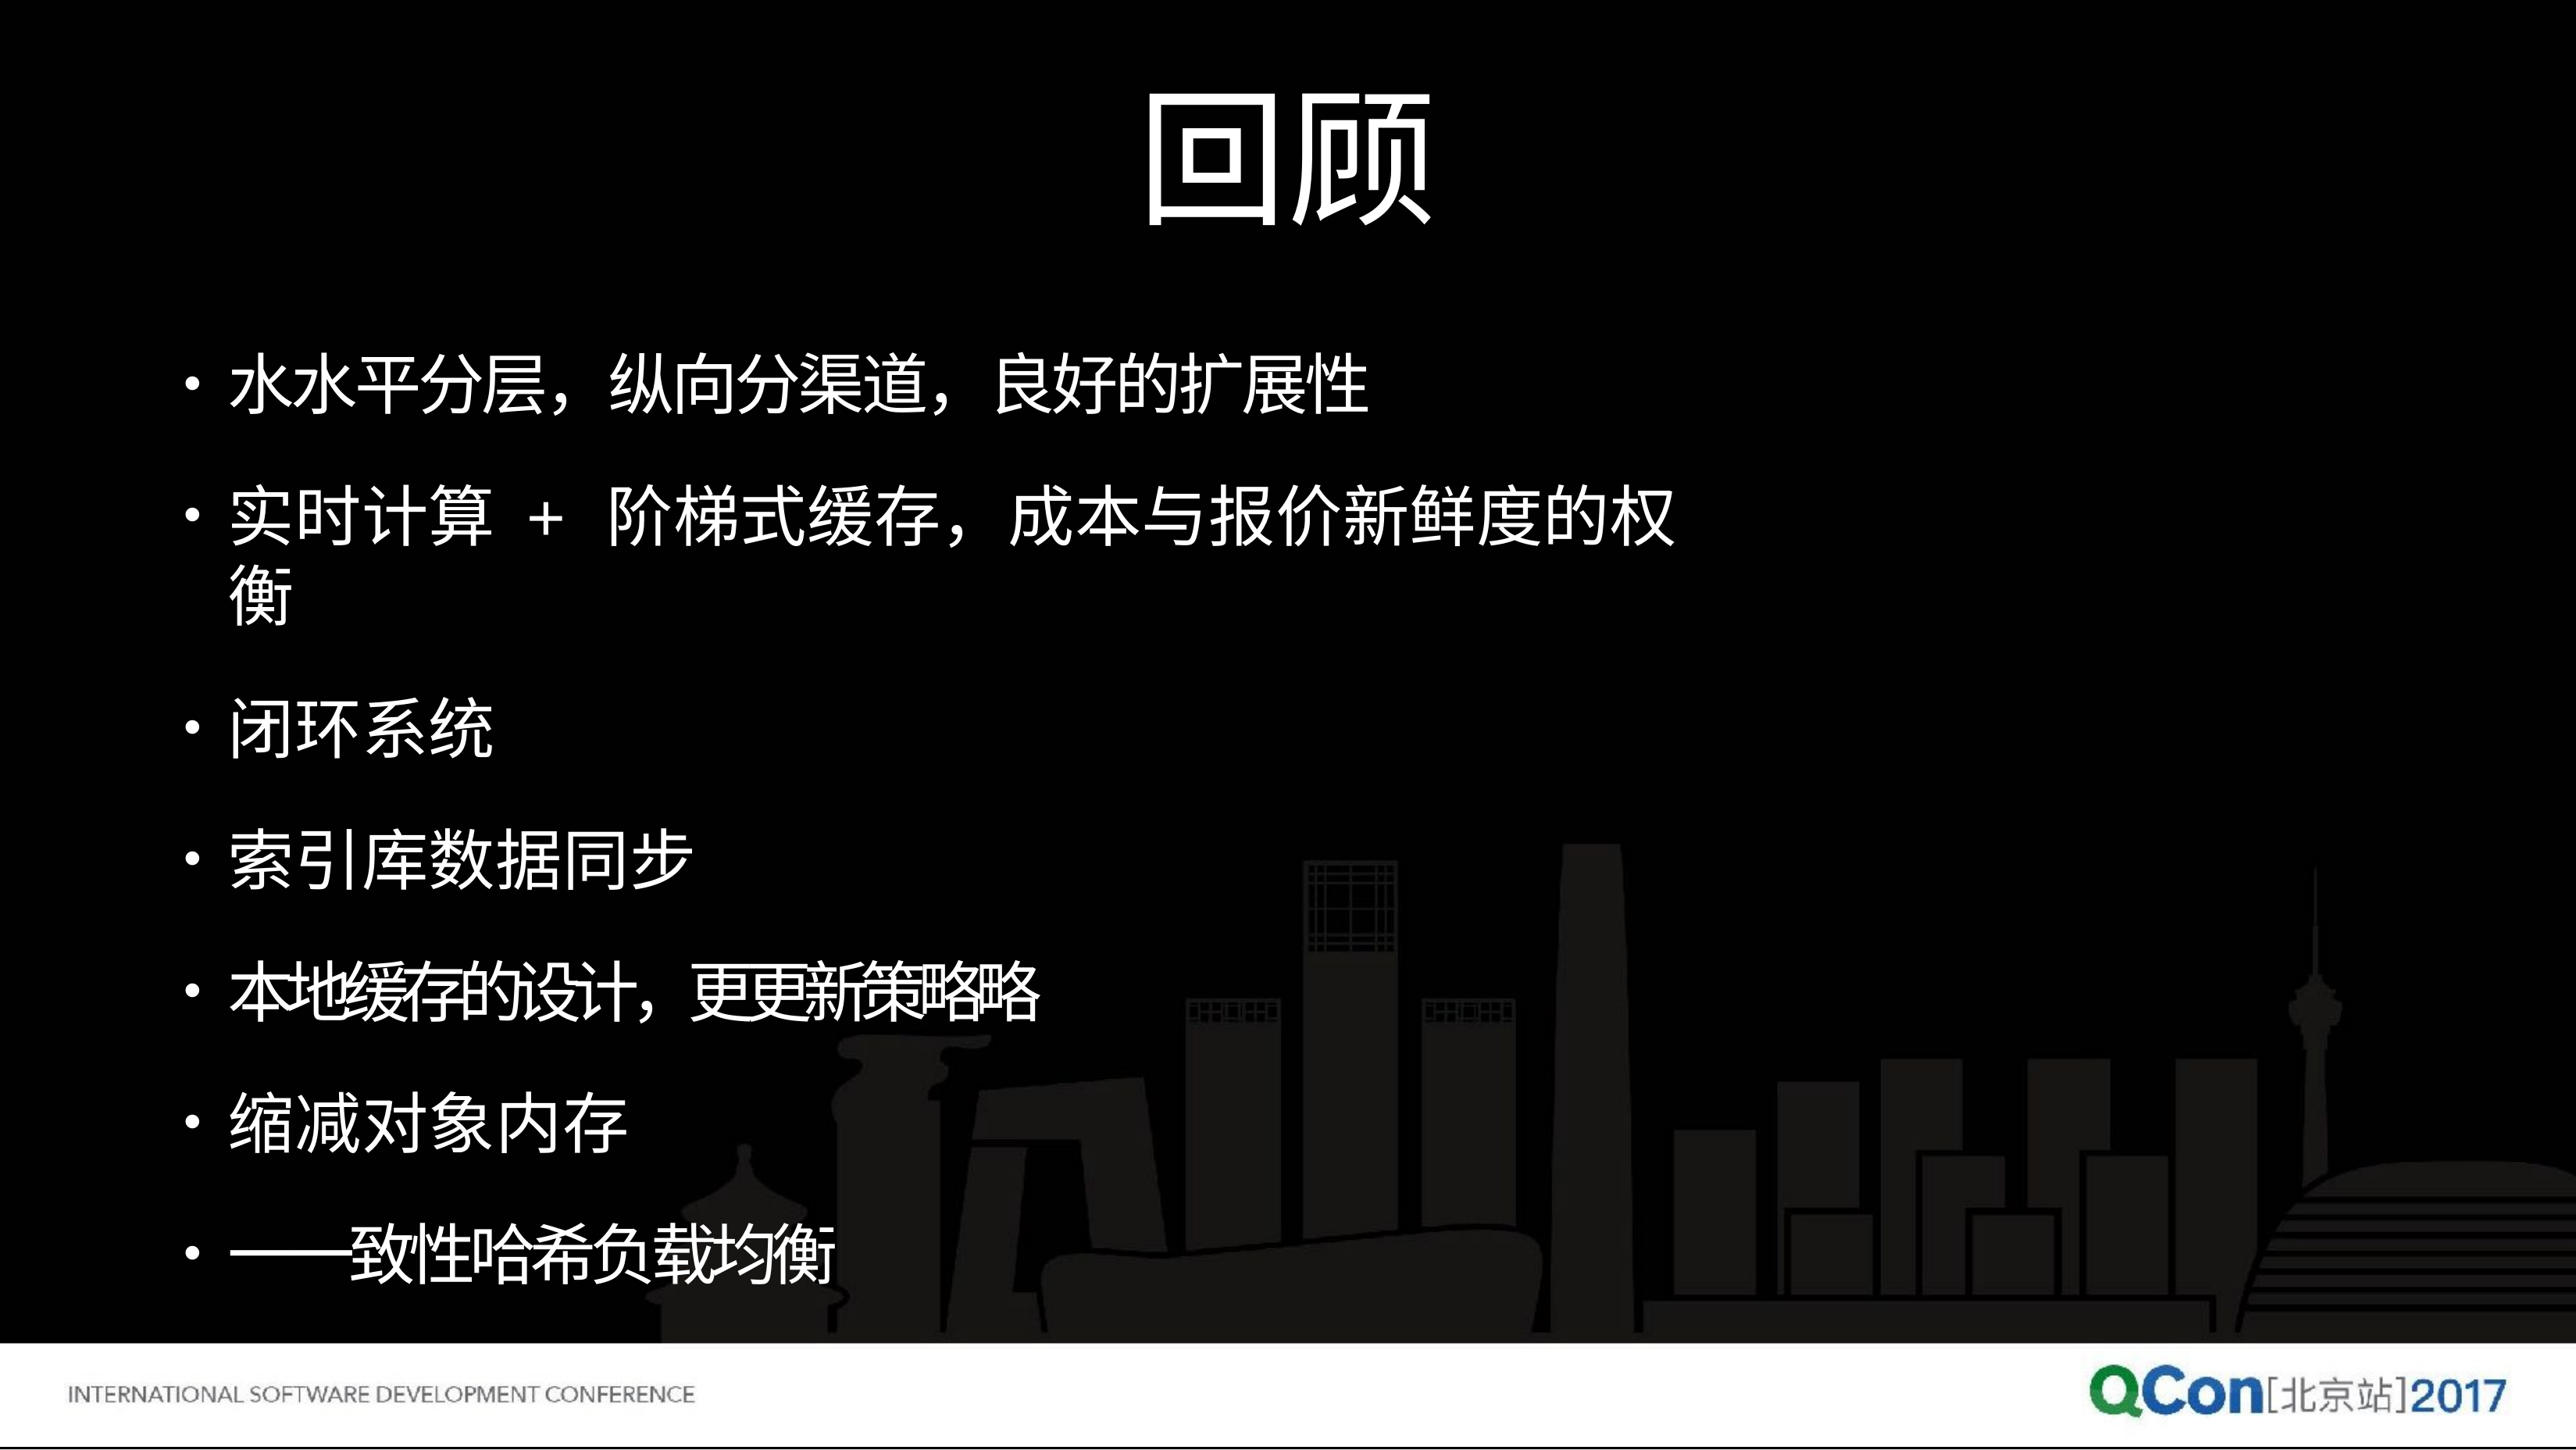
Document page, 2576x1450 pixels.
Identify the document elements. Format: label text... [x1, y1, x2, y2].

text_box [0, 0, 2576, 1447]
text_box 回顾 ⽔水平分层，纵向分渠道，良好的扩展性 实时计算 + 阶梯式缓存，成本与报价新鲜度的权衡 闭环系统 索引库数据同步 本地缓存的设计，更更新策略略 缩减对象内存 ⼀一致性哈希负载均衡 [182, 61, 1717, 1293]
